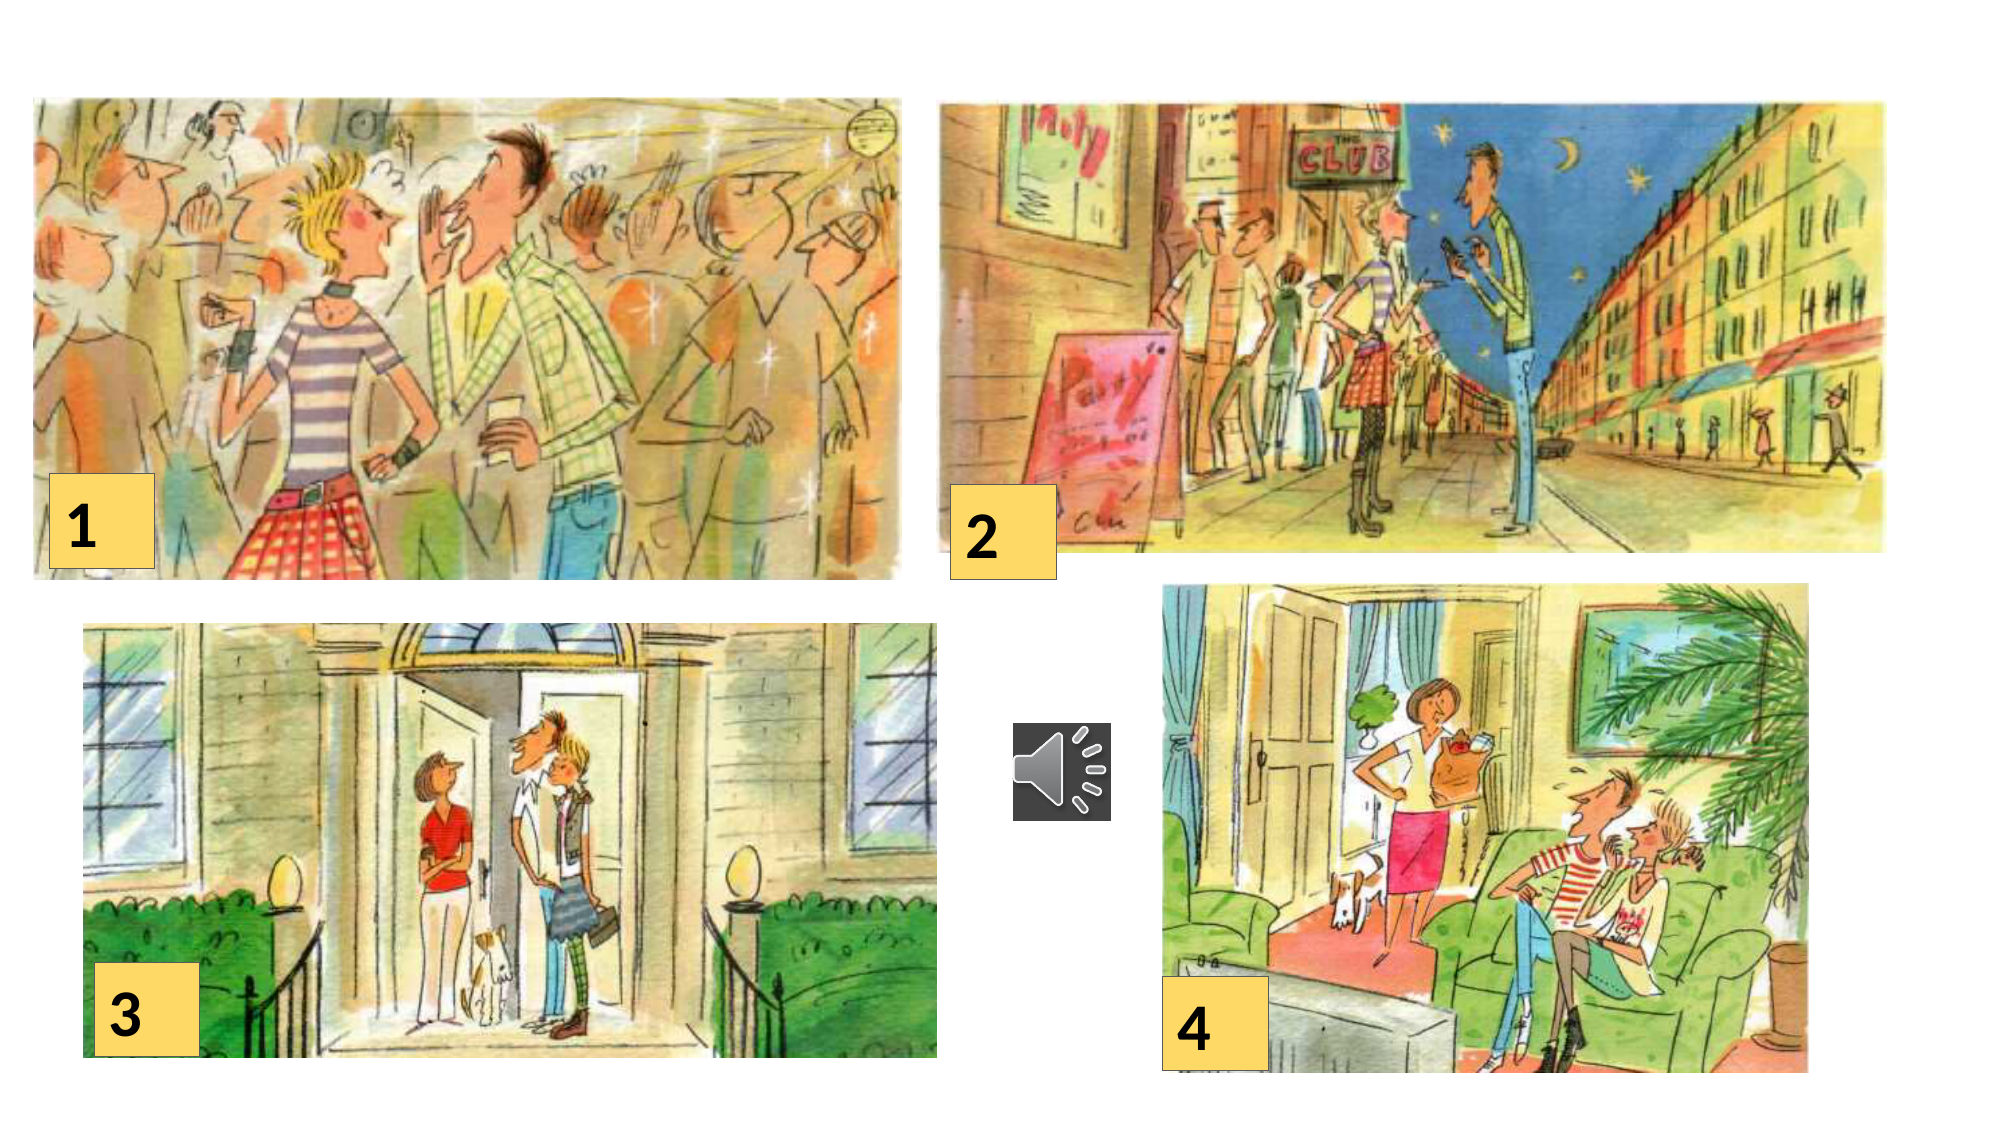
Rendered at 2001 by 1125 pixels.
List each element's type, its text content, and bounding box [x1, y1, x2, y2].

picture [1162, 583, 1809, 1073]
picture [1012, 722, 1113, 823]
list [33, 97, 902, 581]
text_box 2 [950, 553, 1057, 580]
picture [936, 96, 1887, 553]
picture [83, 623, 937, 1059]
